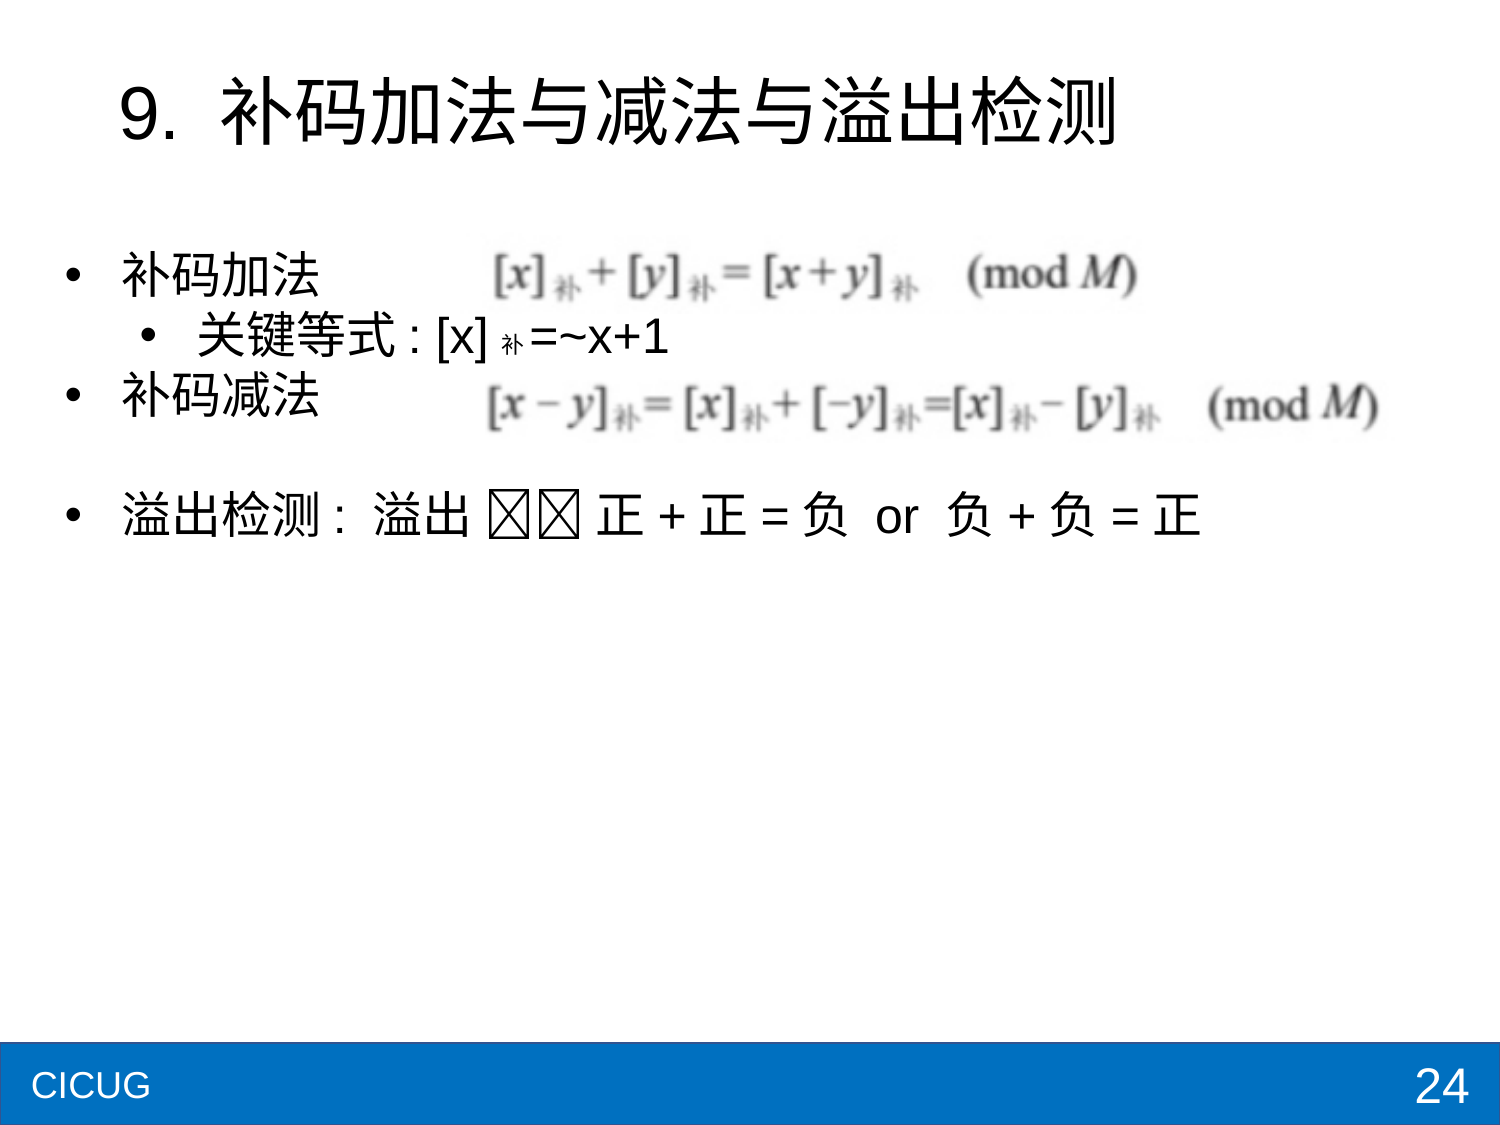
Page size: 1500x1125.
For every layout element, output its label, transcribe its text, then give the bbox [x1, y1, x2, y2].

slide_number 24 [1147, 1054, 1485, 1114]
title 9. 补码加法与减法与溢出检测 [103, 59, 1397, 171]
text_box 补码加法 关键等式: [x]补=~x+1 补码减法 溢出检测: 溢出  正+正=负 or 负+负=正 [49, 236, 1217, 552]
picture [459, 232, 1148, 314]
picture [459, 371, 1397, 443]
